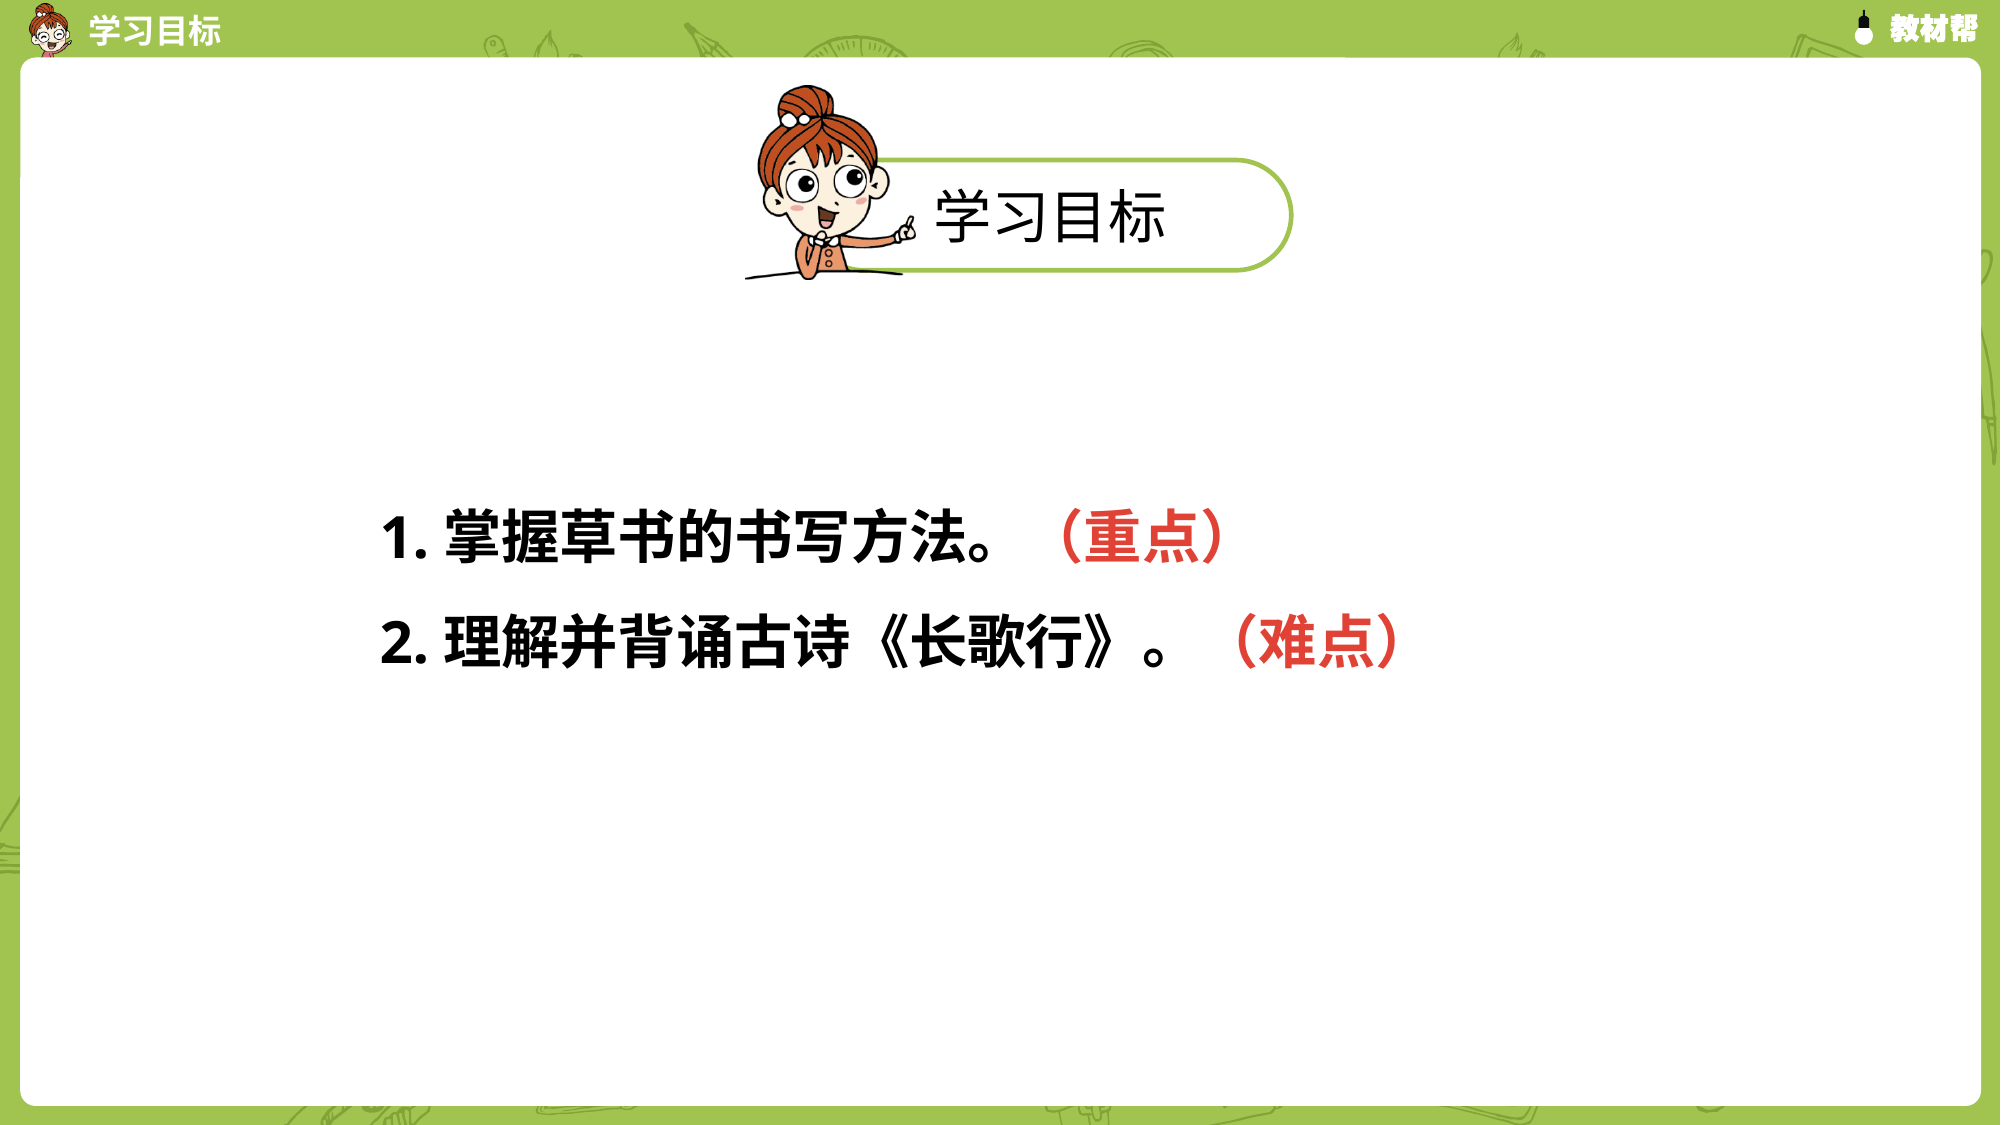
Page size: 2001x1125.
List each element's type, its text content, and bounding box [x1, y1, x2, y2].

picture [745, 85, 916, 280]
picture [29, 3, 72, 58]
subtitle 1.掌握草书的书写方法。（重点） 2.理解并背诵古诗《长歌行》。（难点） [364, 457, 2000, 784]
text_box 学习目标 [916, 159, 1293, 272]
